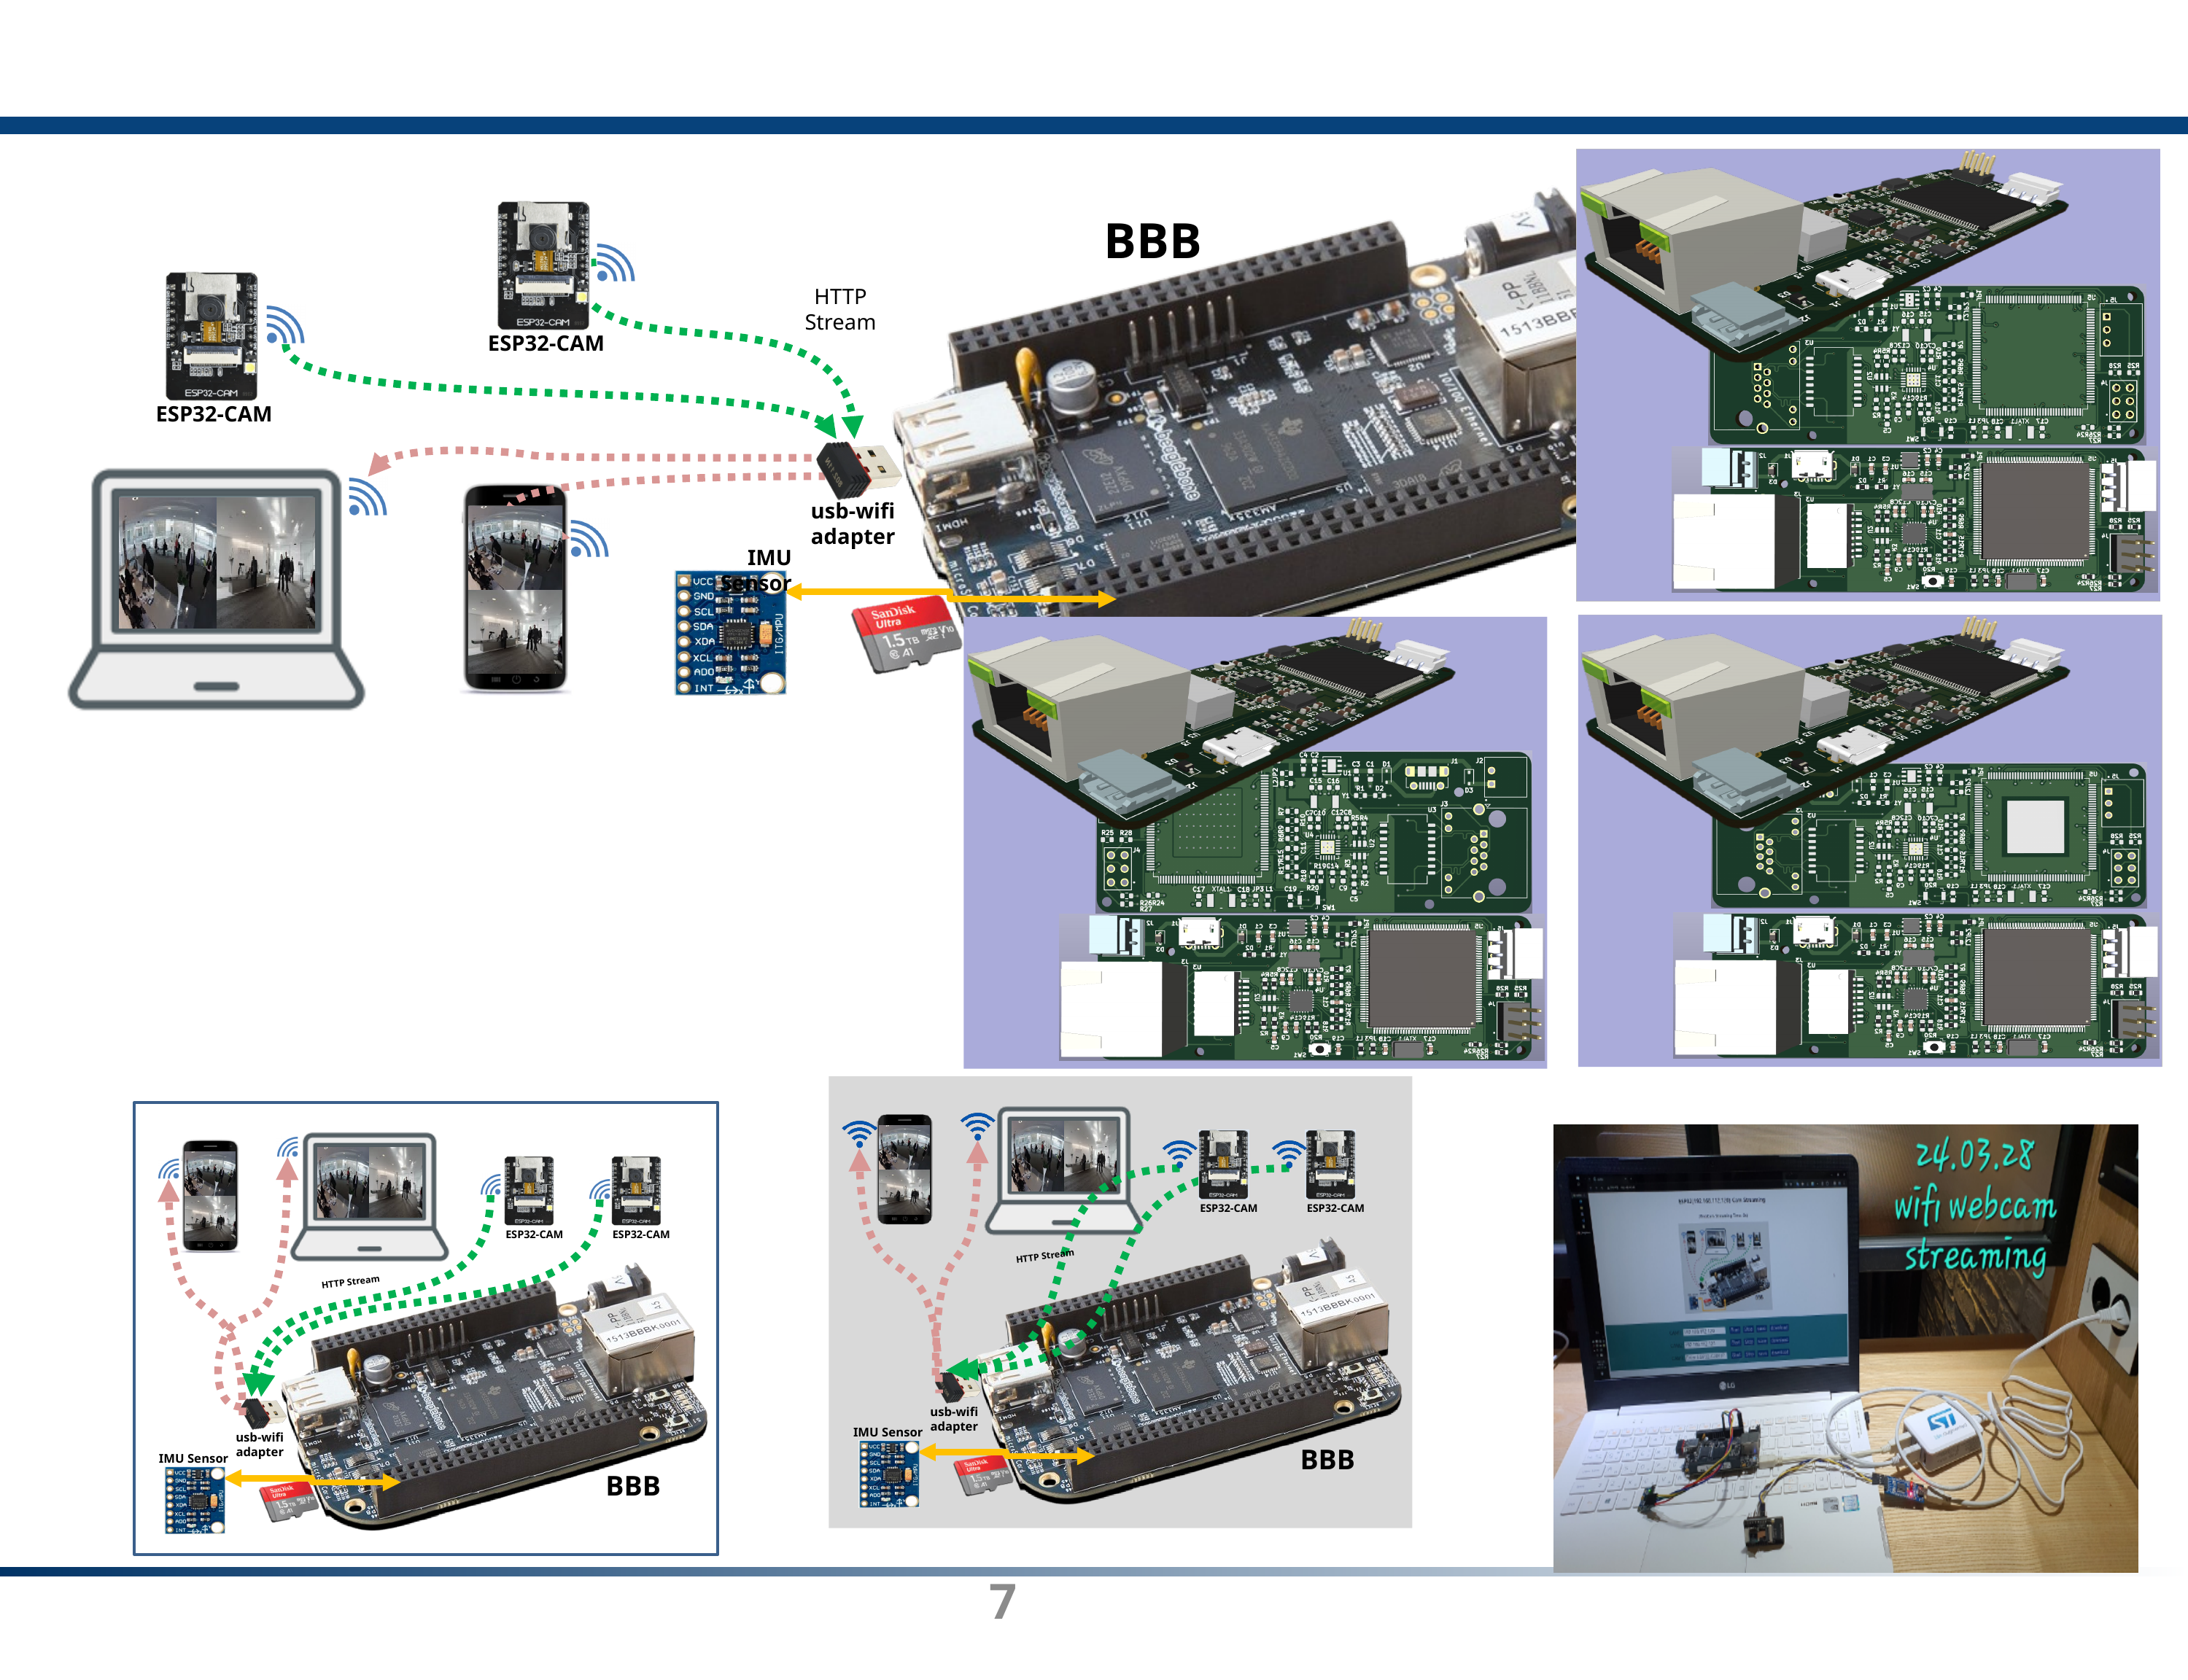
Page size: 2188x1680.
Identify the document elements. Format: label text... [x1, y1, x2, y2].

picture [1553, 1124, 2138, 1573]
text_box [1576, 613, 2162, 1068]
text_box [962, 615, 1548, 1069]
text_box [133, 1102, 718, 1555]
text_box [829, 1076, 1413, 1529]
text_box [1575, 147, 2161, 602]
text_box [60, 179, 1695, 718]
slide_number 7 [748, 1558, 1259, 1649]
